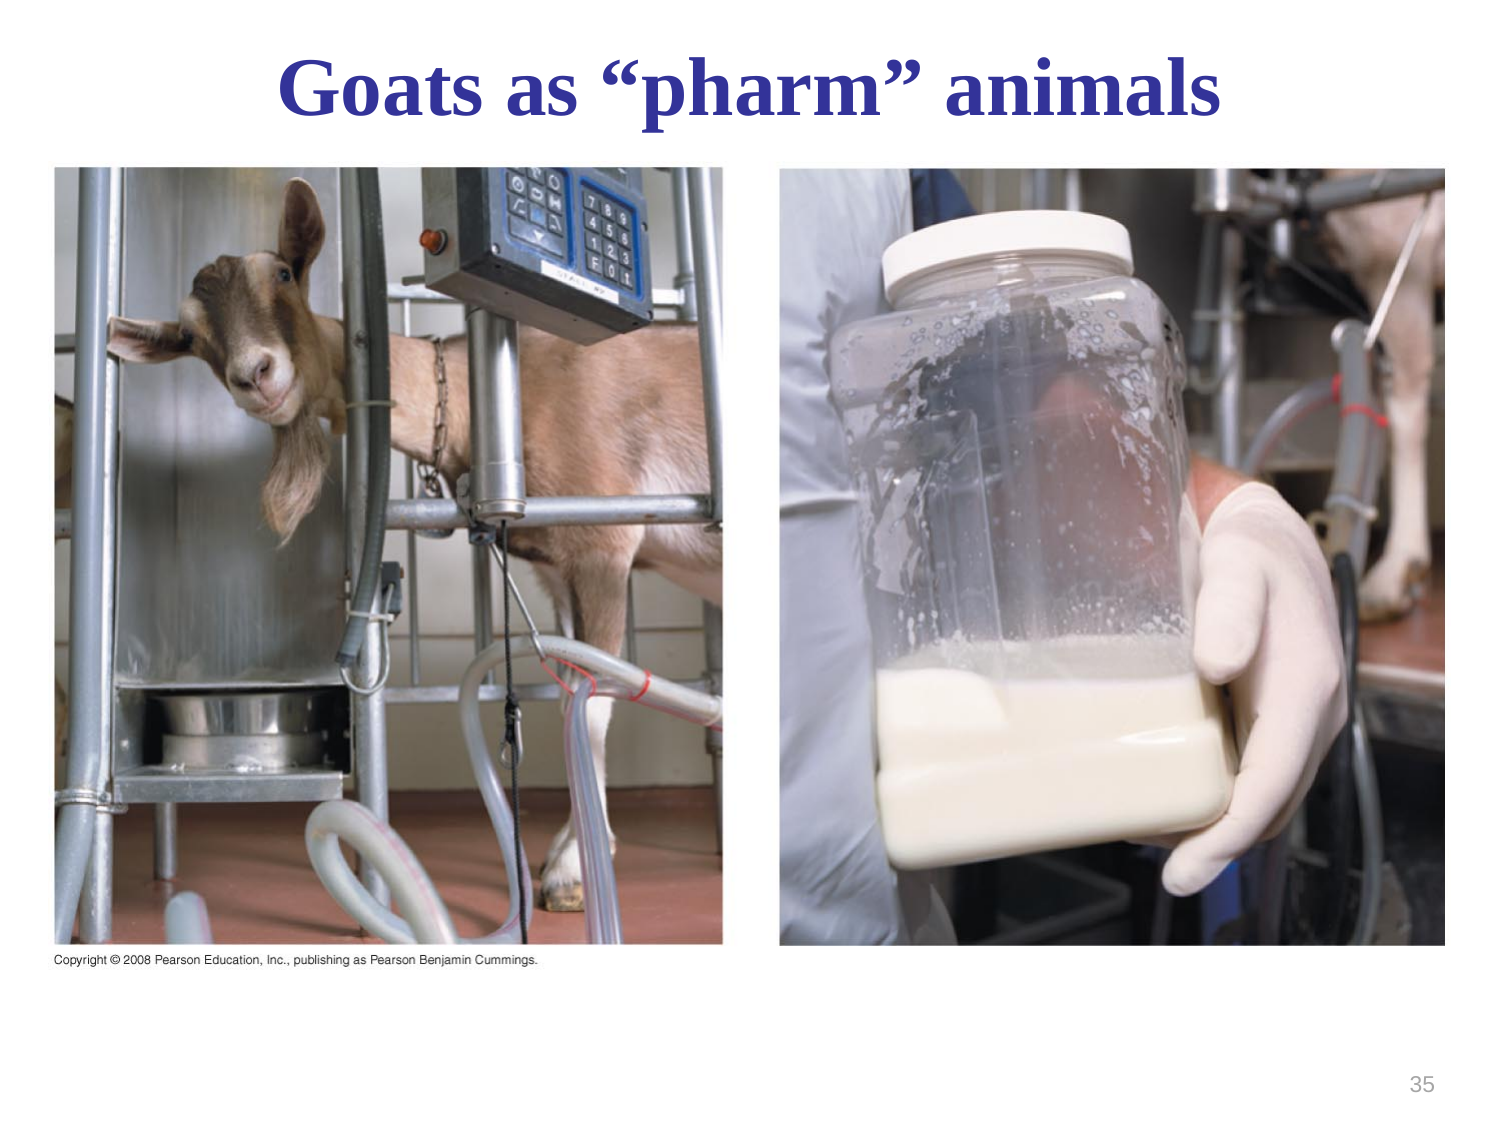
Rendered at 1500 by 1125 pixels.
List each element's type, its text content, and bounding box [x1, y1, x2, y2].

slide_number 35 [1137, 1062, 1450, 1114]
text_box Goats as “pharm” animals [261, 24, 1239, 140]
picture [48, 161, 1452, 976]
